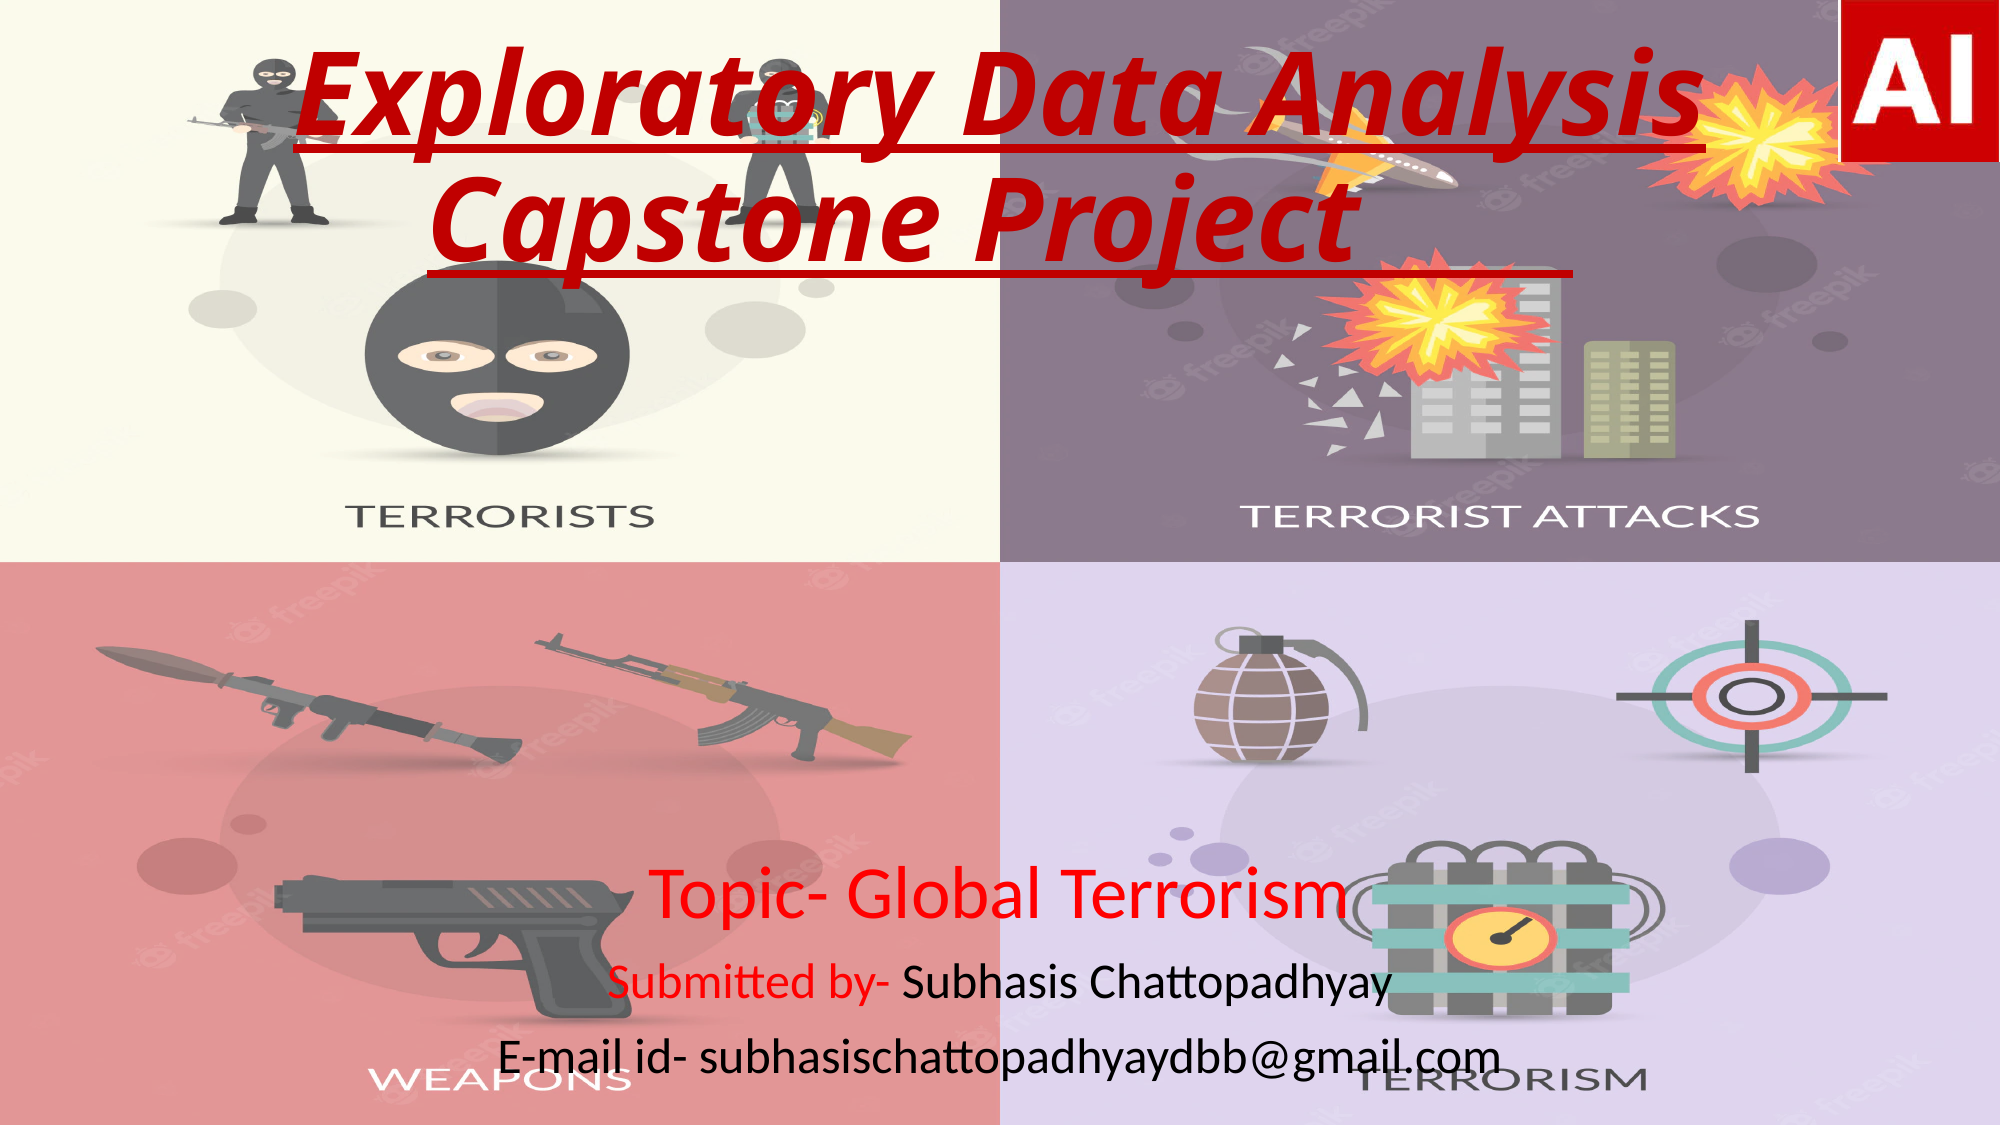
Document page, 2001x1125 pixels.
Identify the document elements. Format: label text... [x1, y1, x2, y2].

picture [1838, 0, 2000, 162]
subtitle Topic- Global Terrorism Submitted by- Subhasis Chattopadhyay E-mail id- subhasischattopadhyaydbb@gmail.com [192, 846, 1808, 1125]
title Exploratory Data Analysis Capstone Project [249, 0, 1750, 294]
